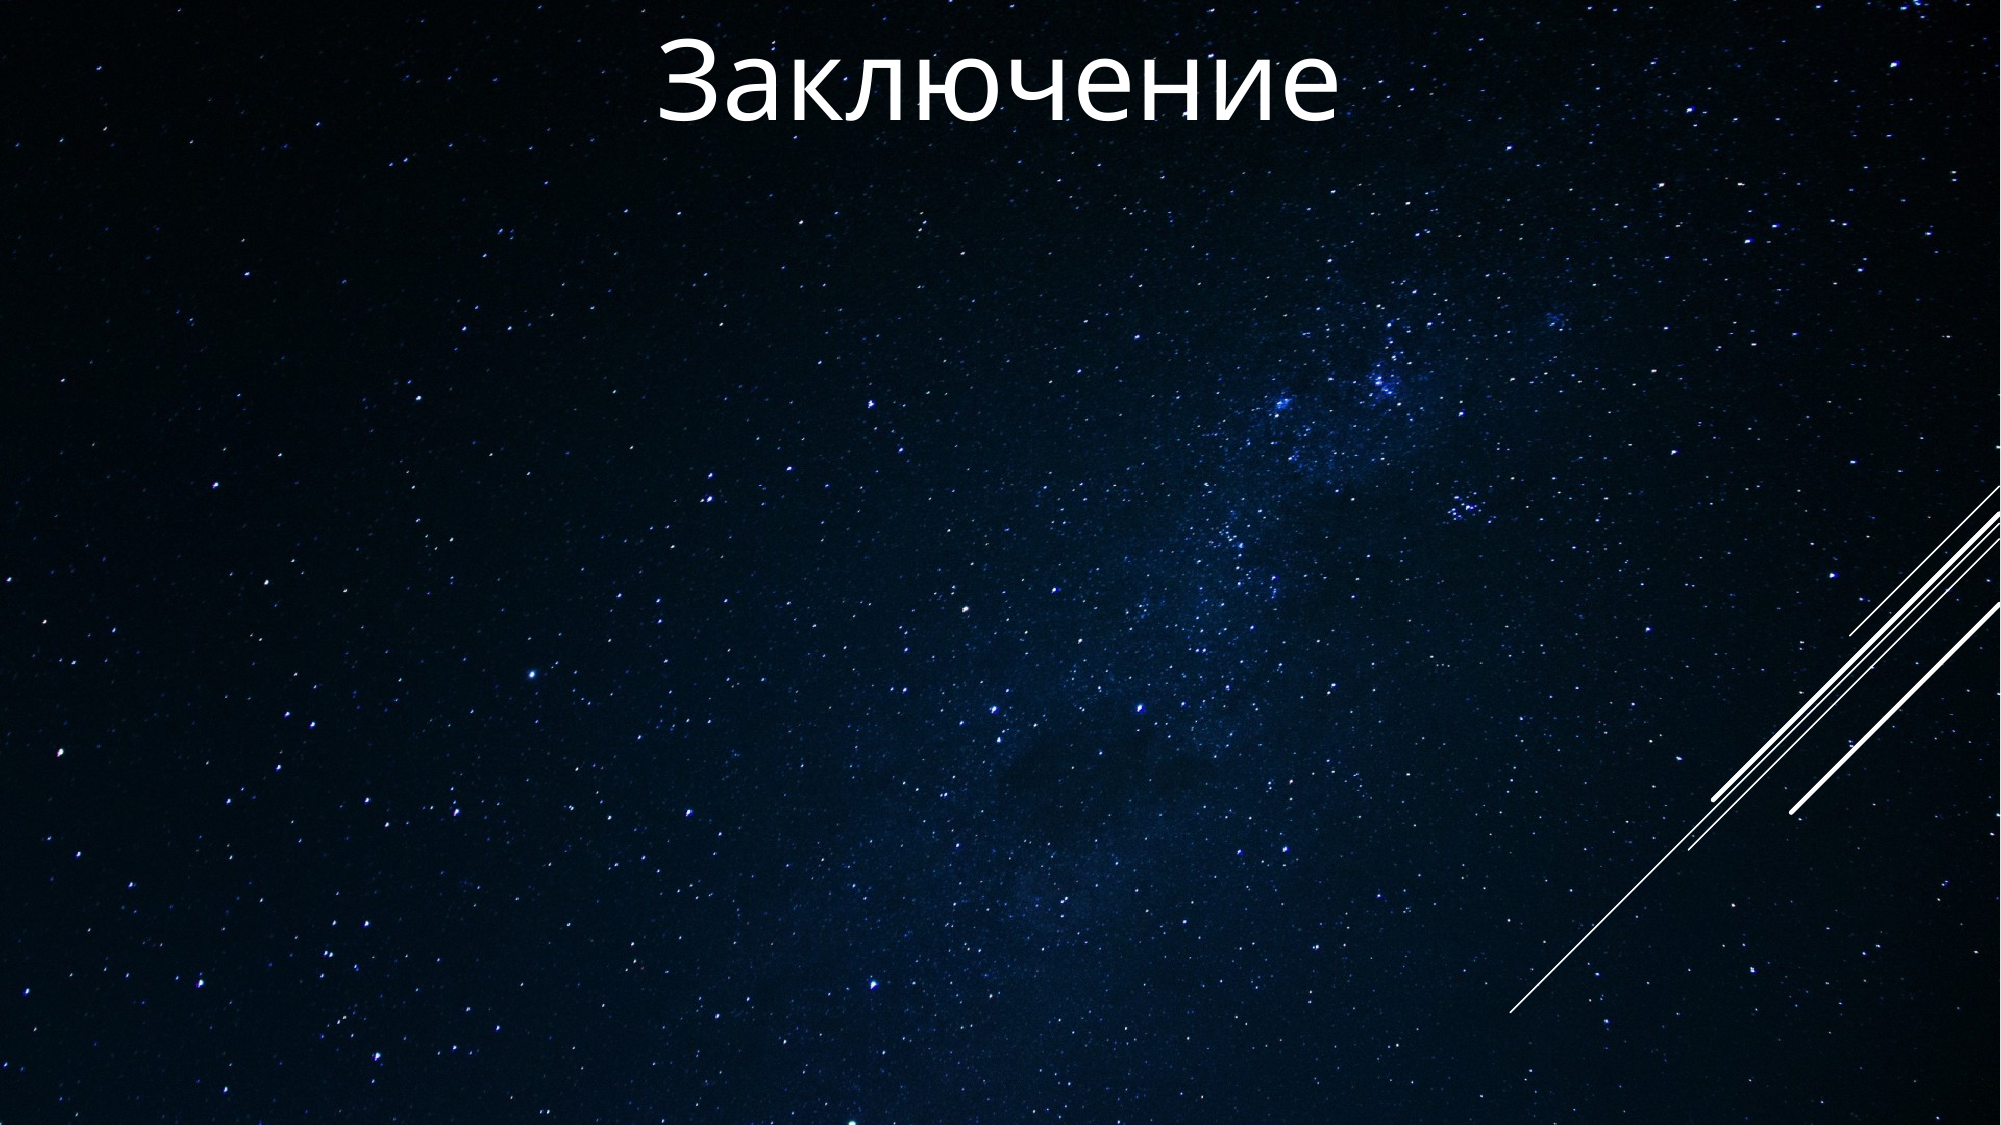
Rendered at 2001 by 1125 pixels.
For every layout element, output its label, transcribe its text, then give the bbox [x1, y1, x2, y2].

picture [0, 0, 2001, 1125]
text_box Заключение [641, 0, 1359, 150]
